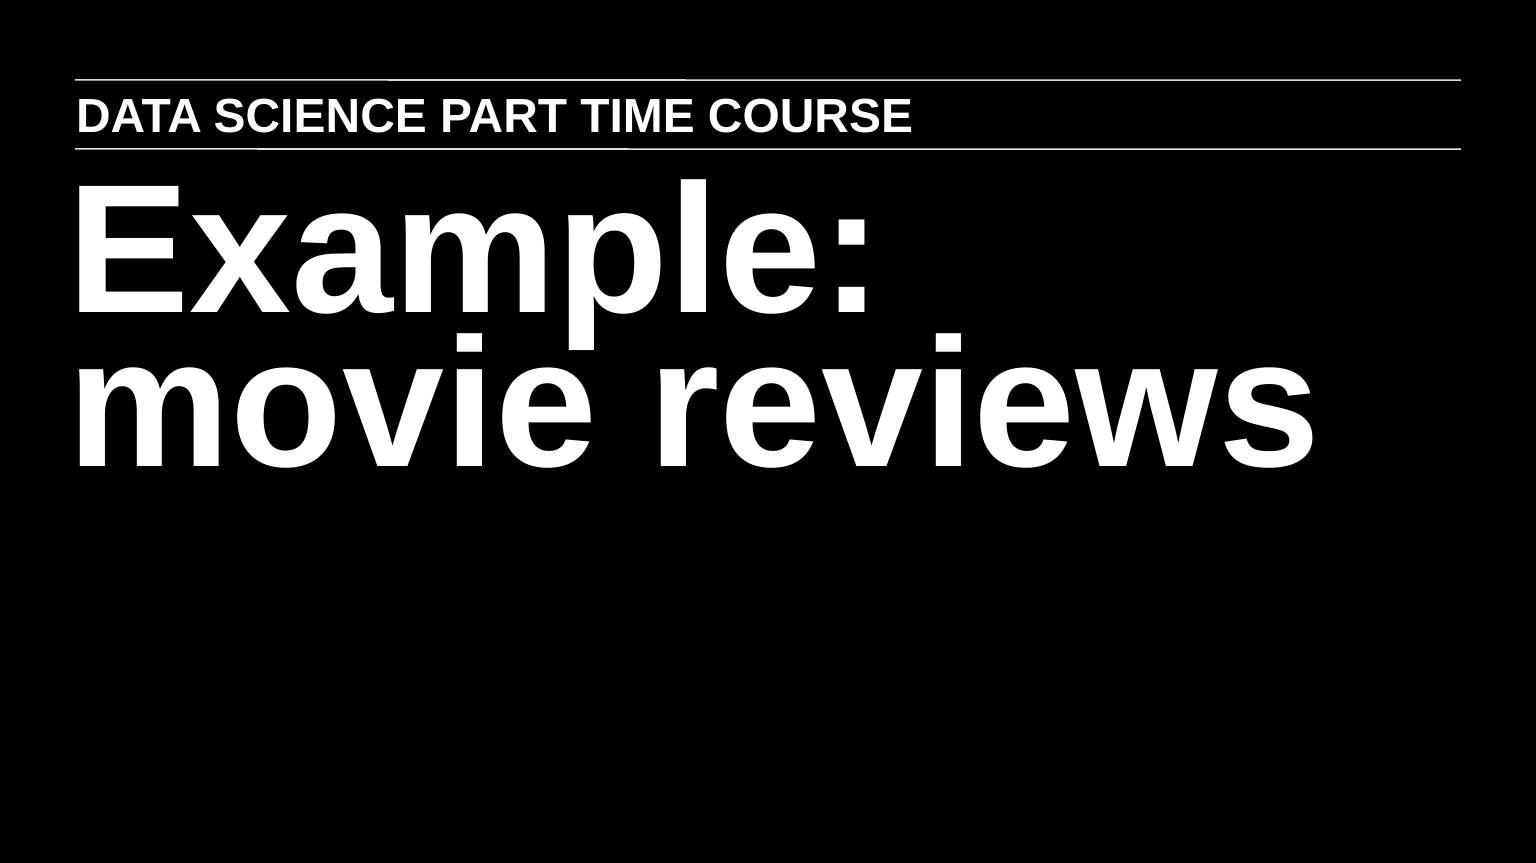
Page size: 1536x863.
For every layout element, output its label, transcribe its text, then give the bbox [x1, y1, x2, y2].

list DATA SCIENCE PART TIME COURSE [60, 80, 1112, 184]
title Example: movie reviews [56, 182, 1440, 823]
